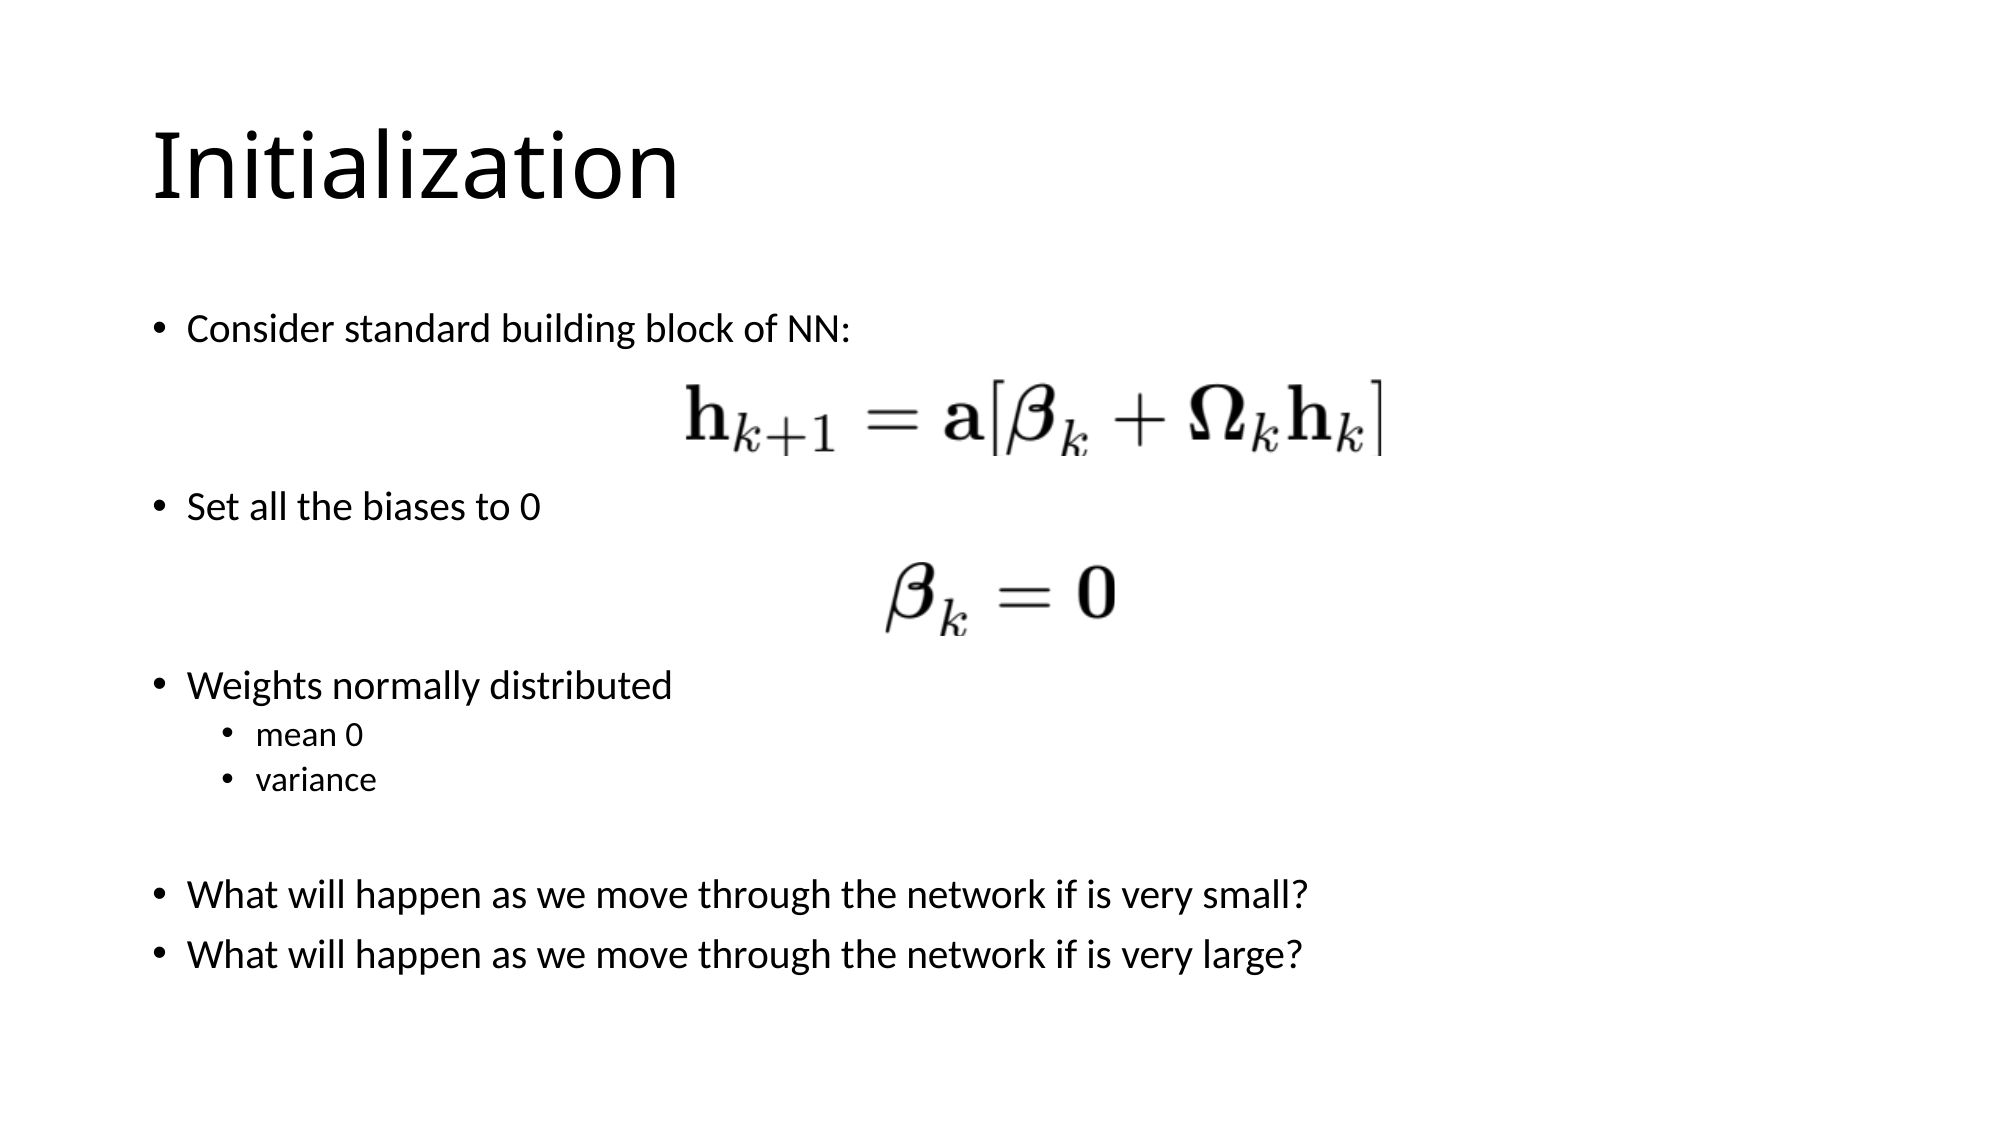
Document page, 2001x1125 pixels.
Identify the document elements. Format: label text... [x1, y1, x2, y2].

title Initialization [137, 59, 1863, 278]
picture [685, 378, 1382, 456]
picture [885, 562, 1115, 636]
